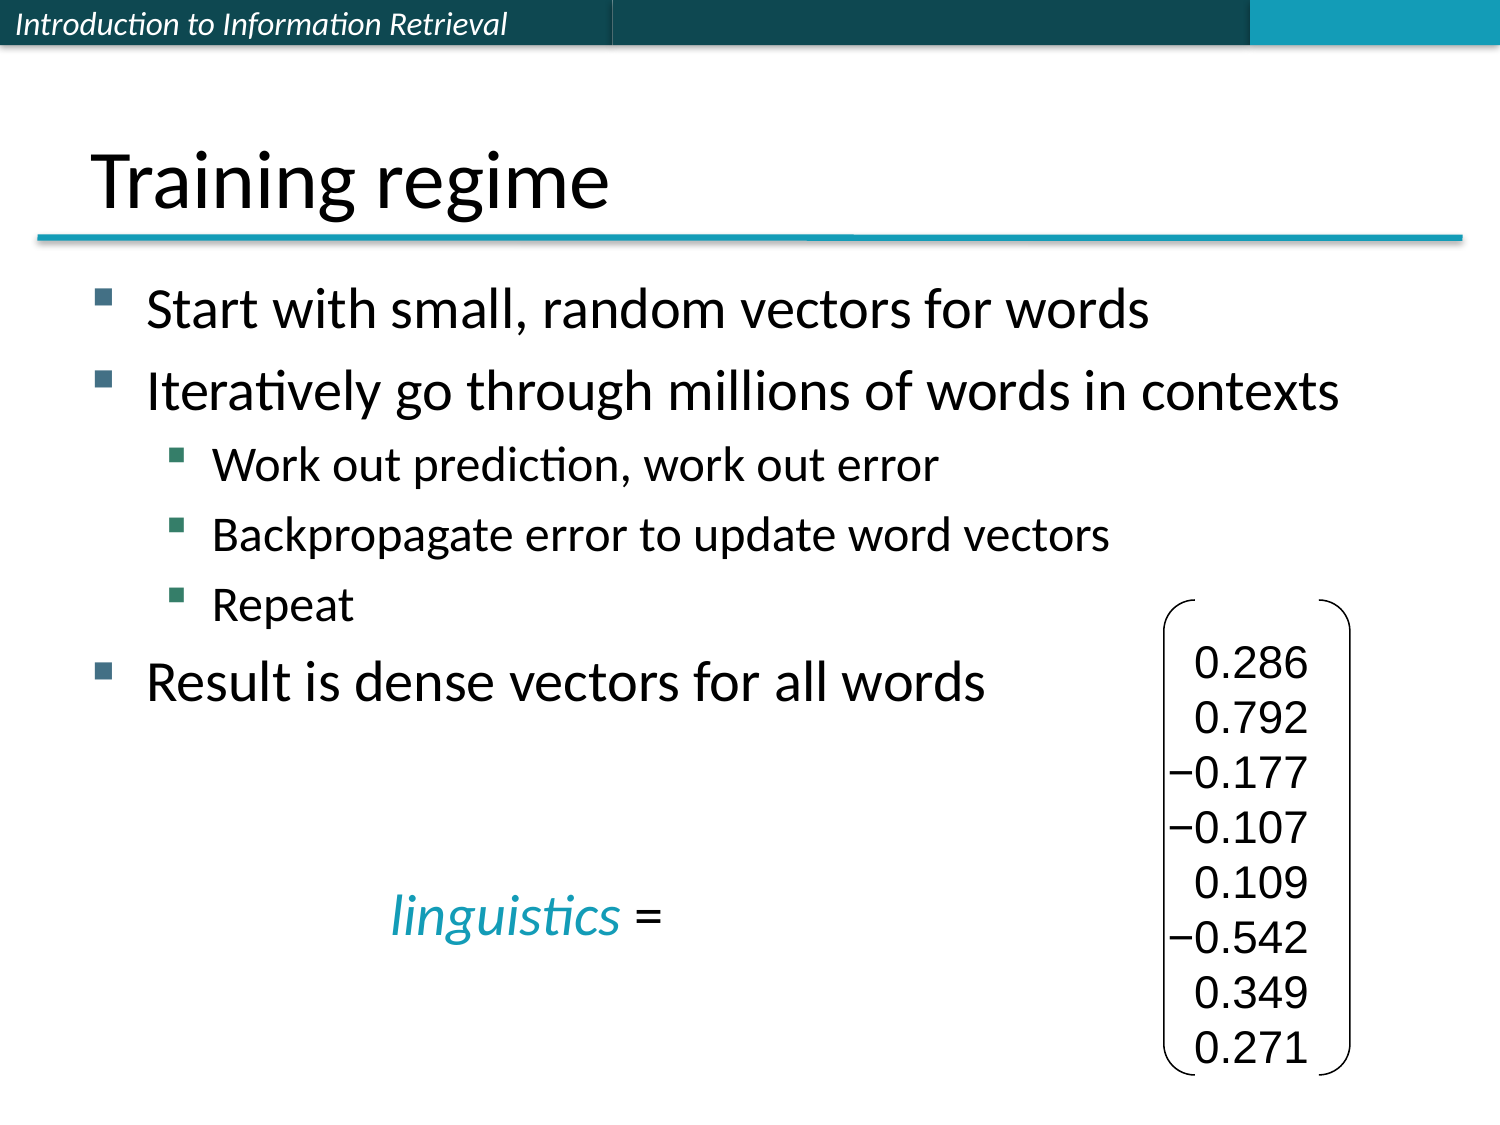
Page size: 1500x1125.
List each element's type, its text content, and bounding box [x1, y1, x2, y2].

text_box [1124, 599, 1351, 1076]
list Start with small, random vectors for words Iteratively go through millions of words in contexts Work out prediction, work out error Backpropagate error to update word vectors Repeat Result is dense vectors for all words linguistics = [75, 262, 1425, 1075]
title Training regime [75, 45, 1425, 233]
